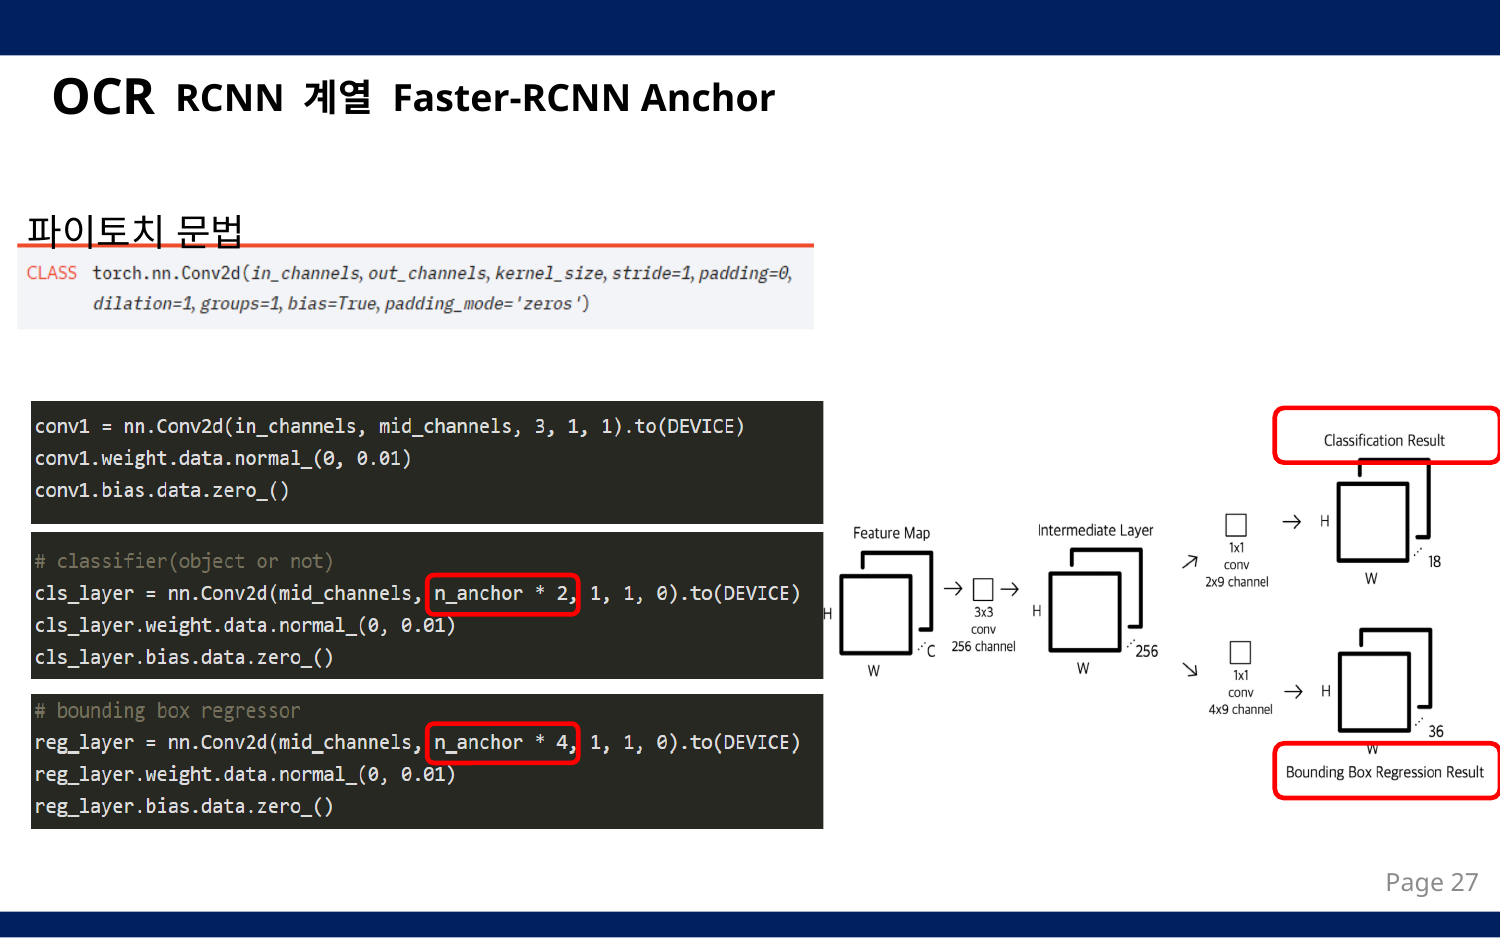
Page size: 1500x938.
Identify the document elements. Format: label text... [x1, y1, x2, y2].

text_box 파이토치 문법 [16, 197, 685, 239]
slide_number Page 27 [1144, 858, 1495, 909]
text_box RCNN 계열 Faster-RCNN Anchor [160, 67, 791, 127]
text_box OCR [36, 57, 171, 133]
text_box [1275, 743, 1500, 799]
picture [30, 401, 1490, 829]
text_box [1274, 407, 1500, 463]
picture [15, 241, 815, 332]
